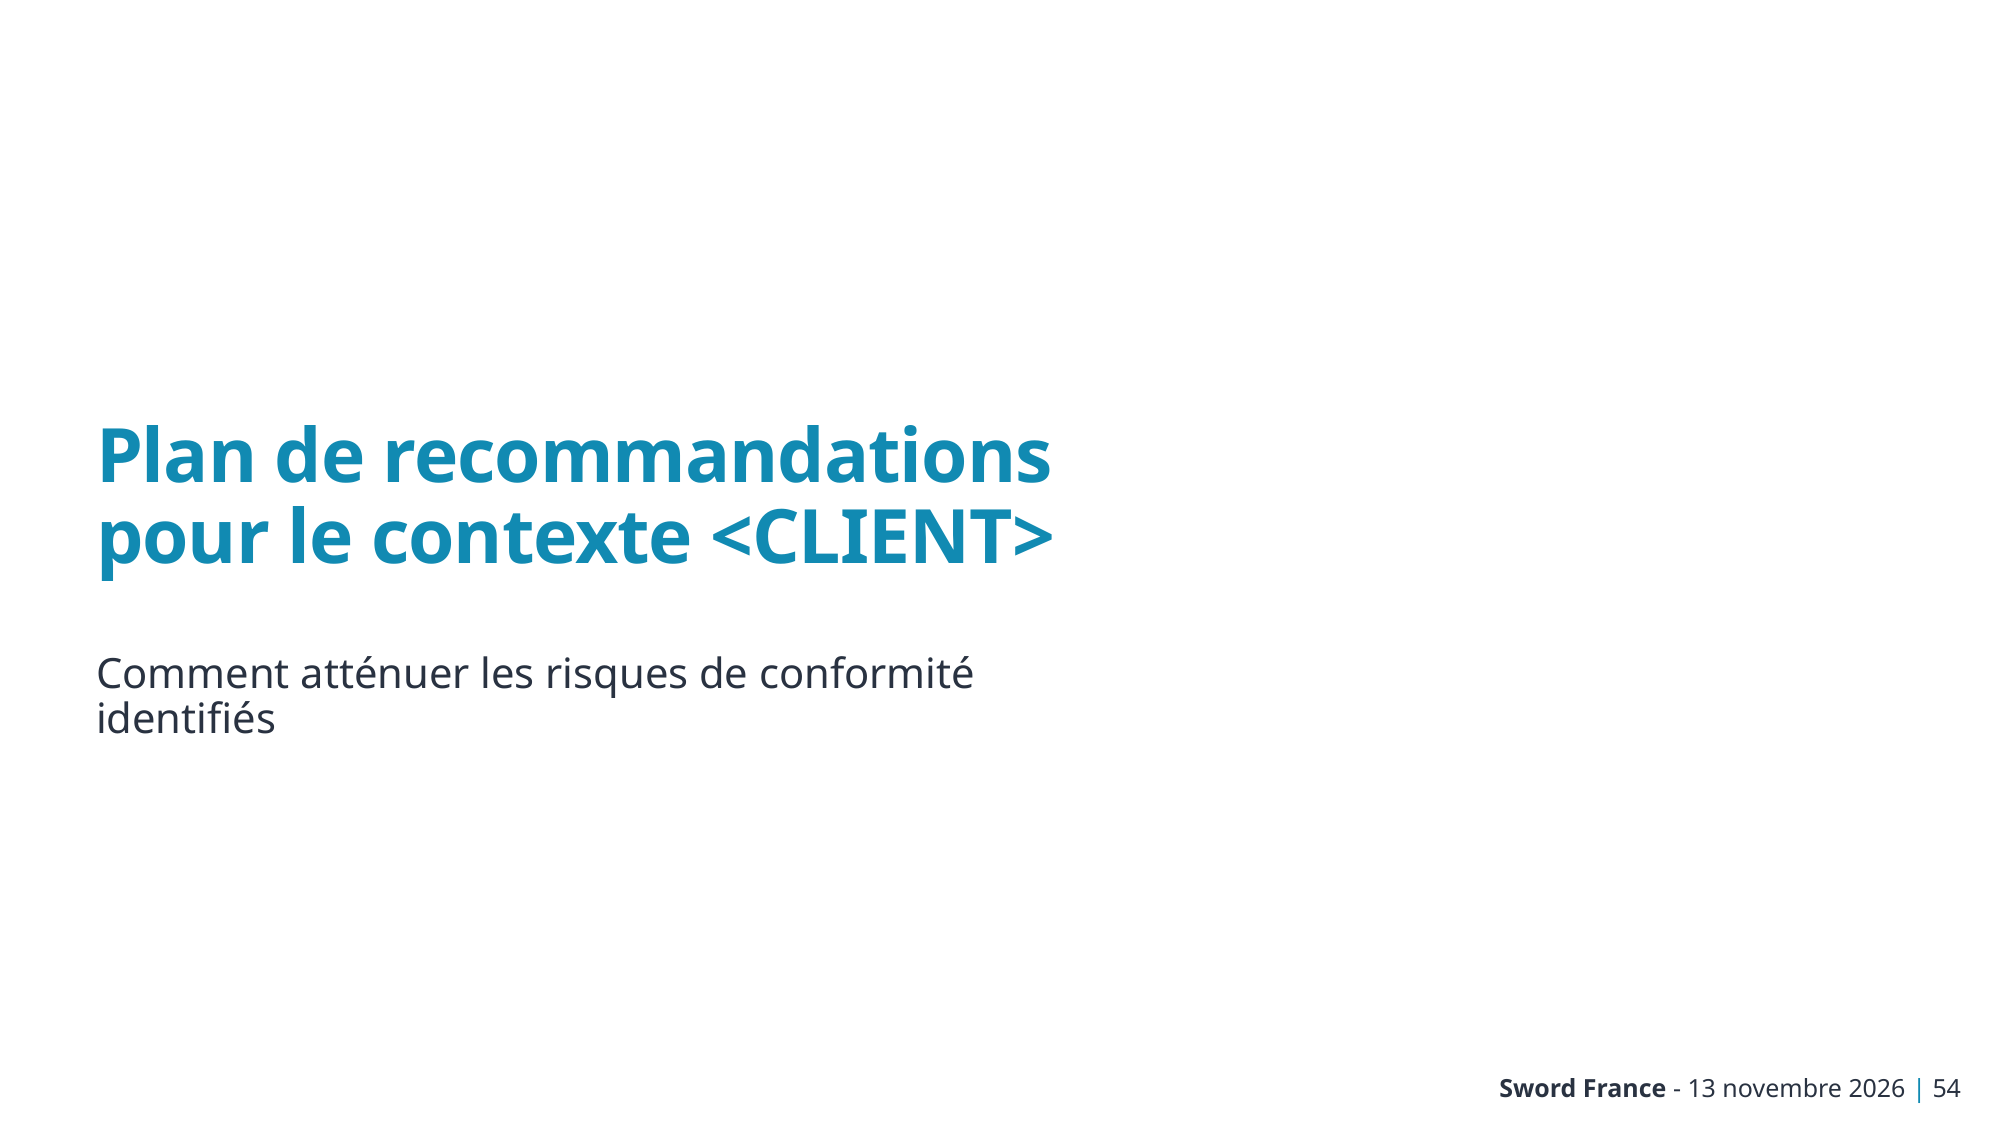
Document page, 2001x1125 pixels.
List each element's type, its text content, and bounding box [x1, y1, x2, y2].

title Plan de recommandations pour le contexte <CLIENT> [96, 391, 1146, 580]
list Comment atténuer les risques de conformité identifiés [96, 652, 1146, 744]
